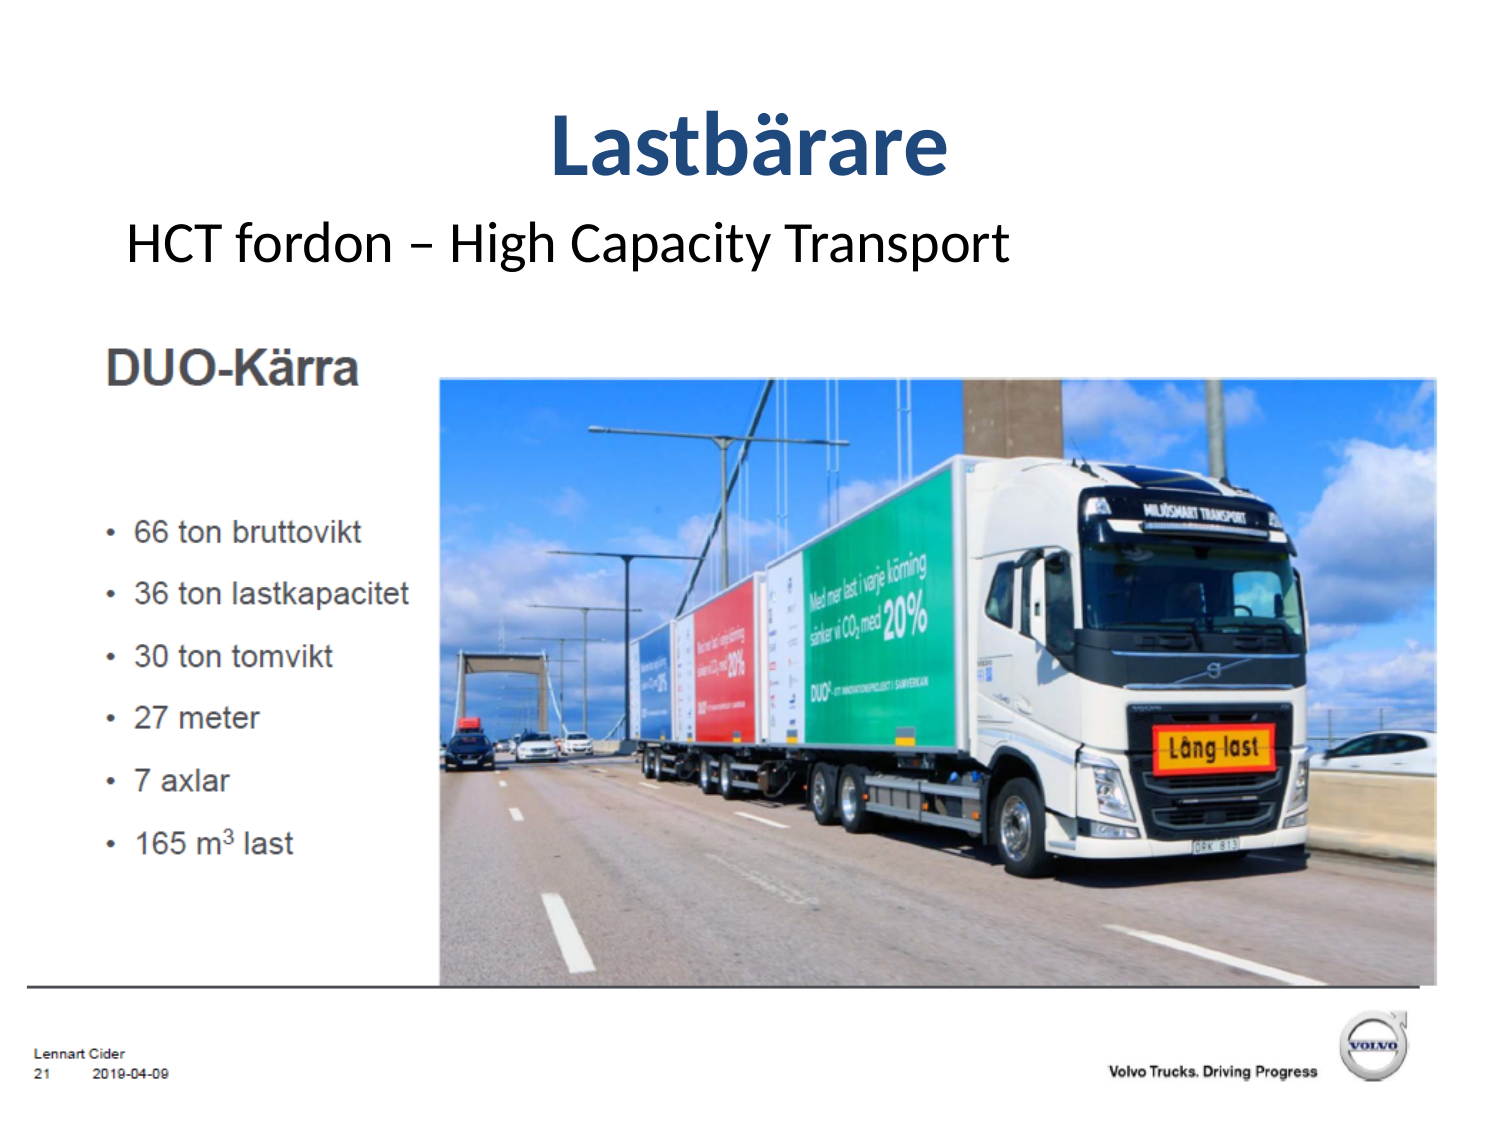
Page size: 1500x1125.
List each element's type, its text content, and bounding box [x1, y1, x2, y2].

title Lastbärare [75, 45, 1425, 233]
text_box HCT fordon – High Capacity Transport [112, 196, 1341, 281]
picture [26, 302, 1474, 1102]
